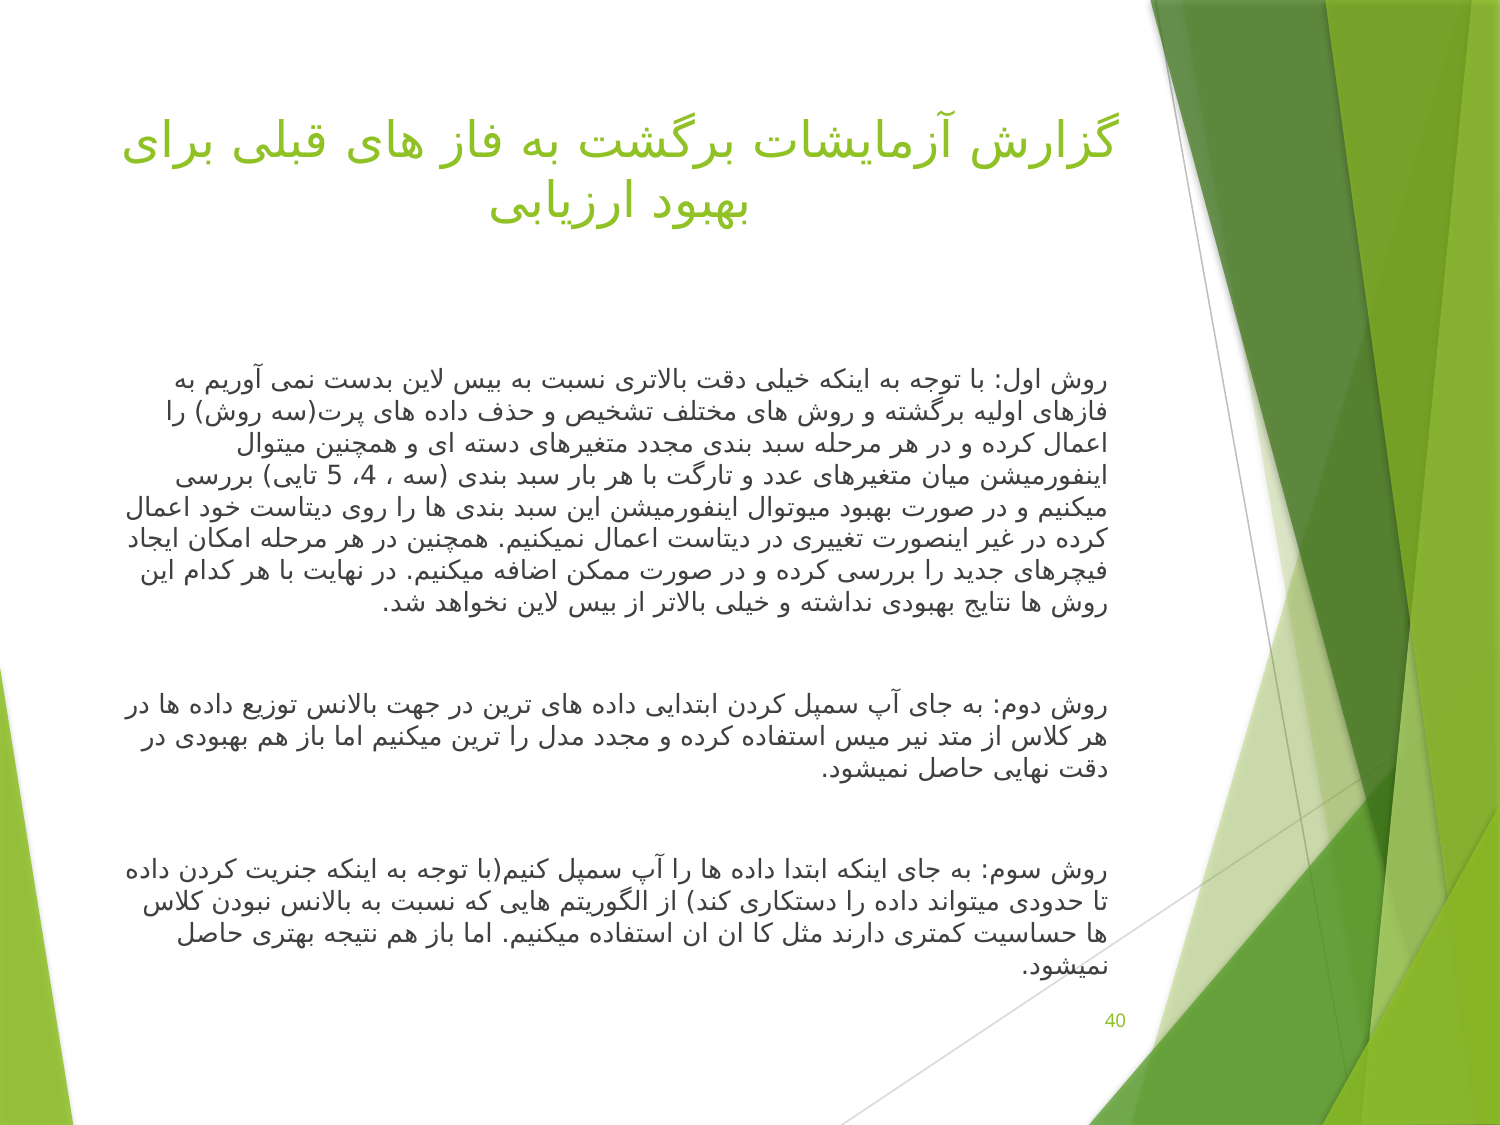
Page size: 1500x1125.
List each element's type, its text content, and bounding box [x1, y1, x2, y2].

title گزارش آزمایشات برگشت به فاز های قبلی برای بهبود ارزیابی [99, 99, 1142, 213]
slide_number 40 [1057, 991, 1142, 1051]
list روش اول: با توجه به اینکه خیلی دقت بالاتری نسبت به بیس لاین بدست نمی آوریم به فازهای اولیه برگشته و روش های مختلف تشخیص و حذف داده های پرت(سه روش) را اعمال کرده و در هر مرحله سبد بندی مجدد متغیرهای دسته ای و همچنین میتوال اینفورمیشن میان متغیرهای عدد و تارگت با هر بار سبد بندی (سه ، 4، 5 تایی) بررسی میکنیم و در صورت بهبود میوتوال اینفورمیشن این سبد بندی ها را روی دیتاست خود اعمال کرده در غیر اینصورت تغییری در دیتاست اعمال نمیکنیم. همچنین در هر مرحله امکان ایجاد فیچرهای جدید را بررسی کرده و در صورت ممکن اضافه میکنیم. در نهایت با هر کدام این روش ها نتایج بهبودی نداشته و خیلی بالاتر از بیس لاین نخواهد شد. روش دوم: به جای آپ سمپل کردن ابتدایی داده های ترین در جهت بالانس توزیع داده ها در هر کلاس از متد نیر میس استفاده کرده و مجدد مدل را ترین میکنیم اما باز هم بهبودی در دقت نهایی حاصل نمیشود. روش سوم: به جای اینکه ابتدا داده ها را آپ سمپل کنیم(با توجه به اینکه جنریت کردن داده تا حدودی میتواند داده را دستکاری کند) از الگوریتم هایی که نسبت به بالانس نبودن کلاس ها حساسیت کمتری دارند مثل کا ان ان استفاده میکنیم. اما باز هم نتیجه بهتری حاصل نمیشود. [99, 354, 1142, 992]
